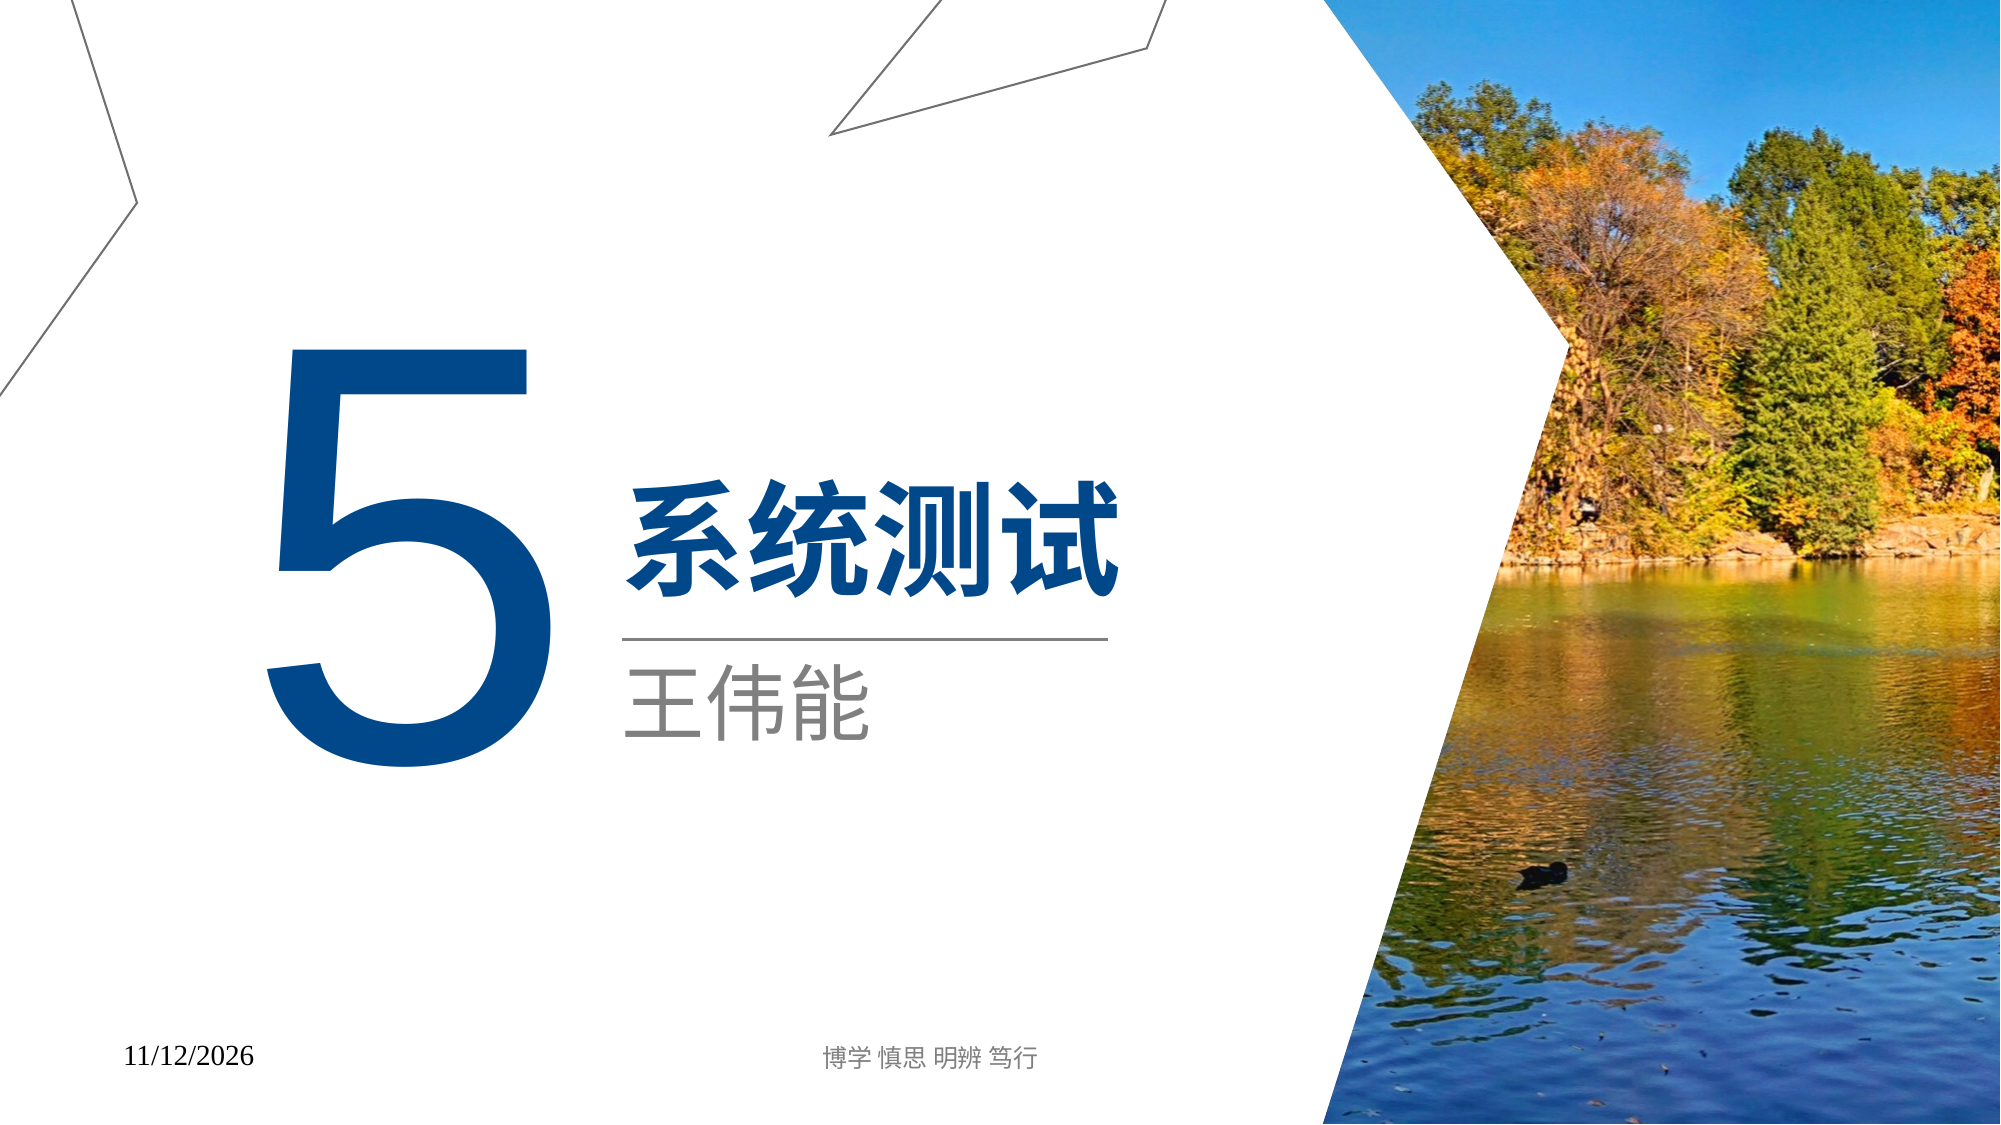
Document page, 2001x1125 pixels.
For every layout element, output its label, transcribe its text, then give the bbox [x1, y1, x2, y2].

picture [1322, 0, 2000, 1124]
list 5 [228, 227, 607, 898]
list 王伟能 [621, 625, 1123, 790]
list 系统测试 [621, 464, 1123, 625]
slide_number [108, 1024, 559, 1085]
